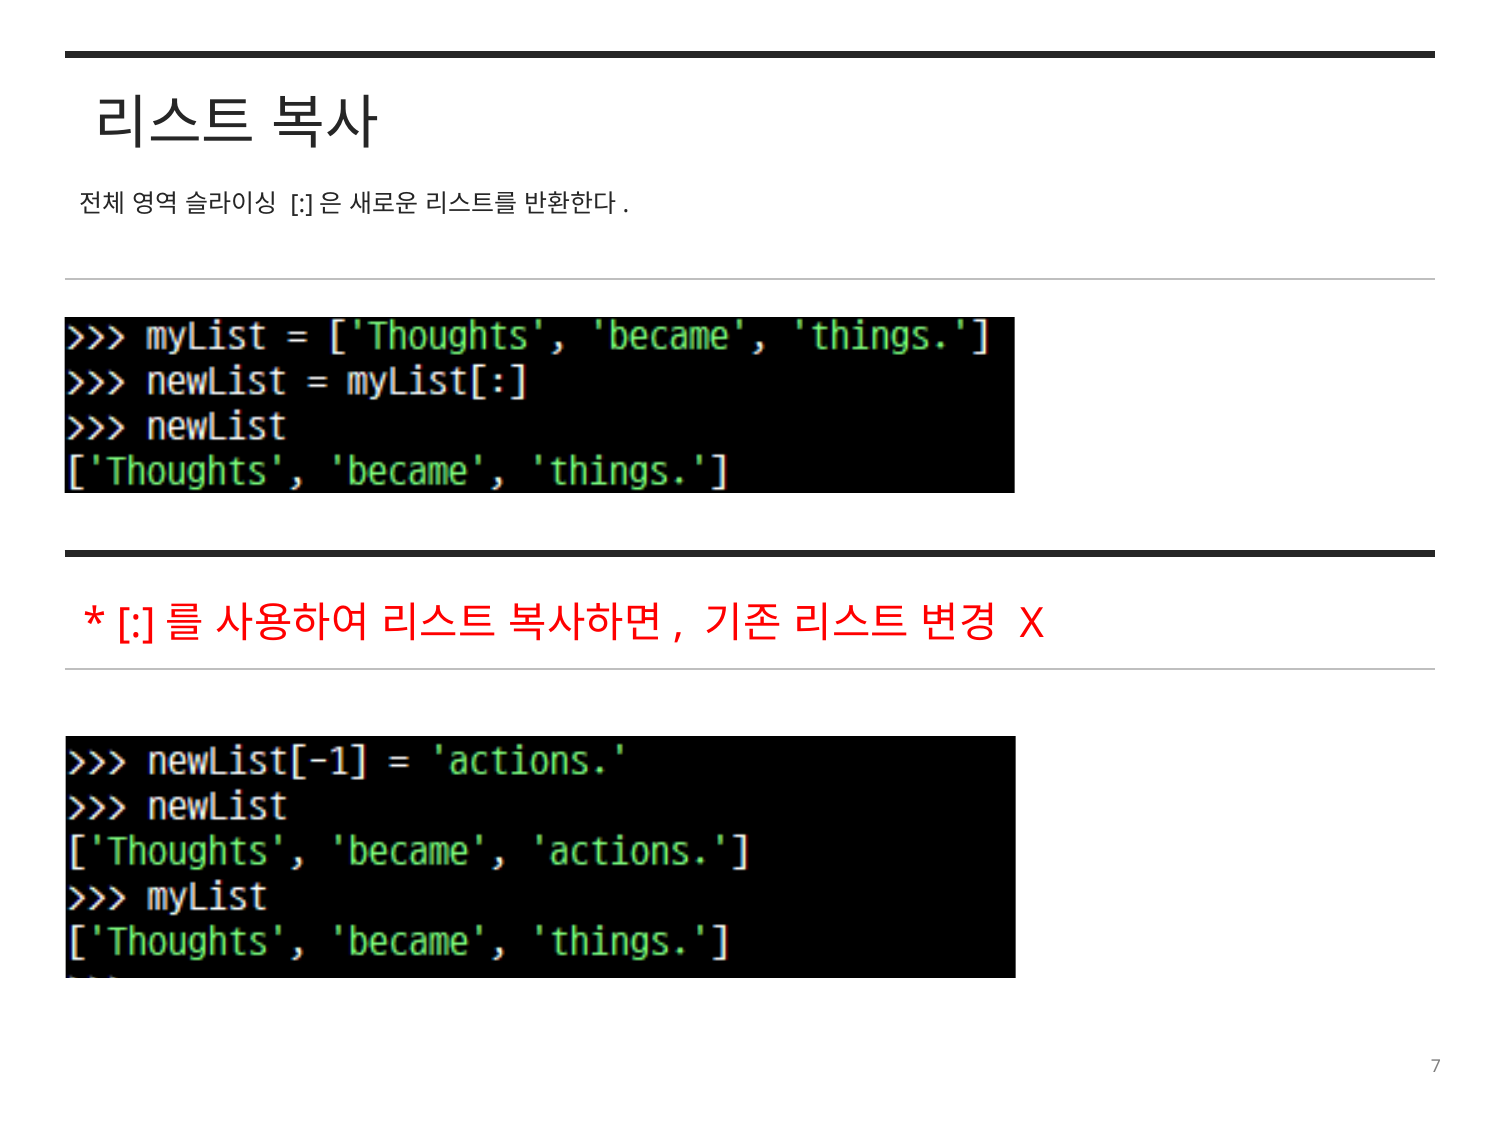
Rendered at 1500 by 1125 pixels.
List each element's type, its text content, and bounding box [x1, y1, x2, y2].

text_box 전체 영역 슬라이싱 [:]은 새로운 리스트를 반환한다. [64, 176, 1435, 225]
picture [65, 736, 1017, 979]
picture [64, 317, 1015, 493]
text_box * [:]를 사용하여 리스트 복사하면, 기존 리스트 변경 X [53, 571, 1459, 657]
text_box 리스트 복사 [53, 77, 1187, 163]
